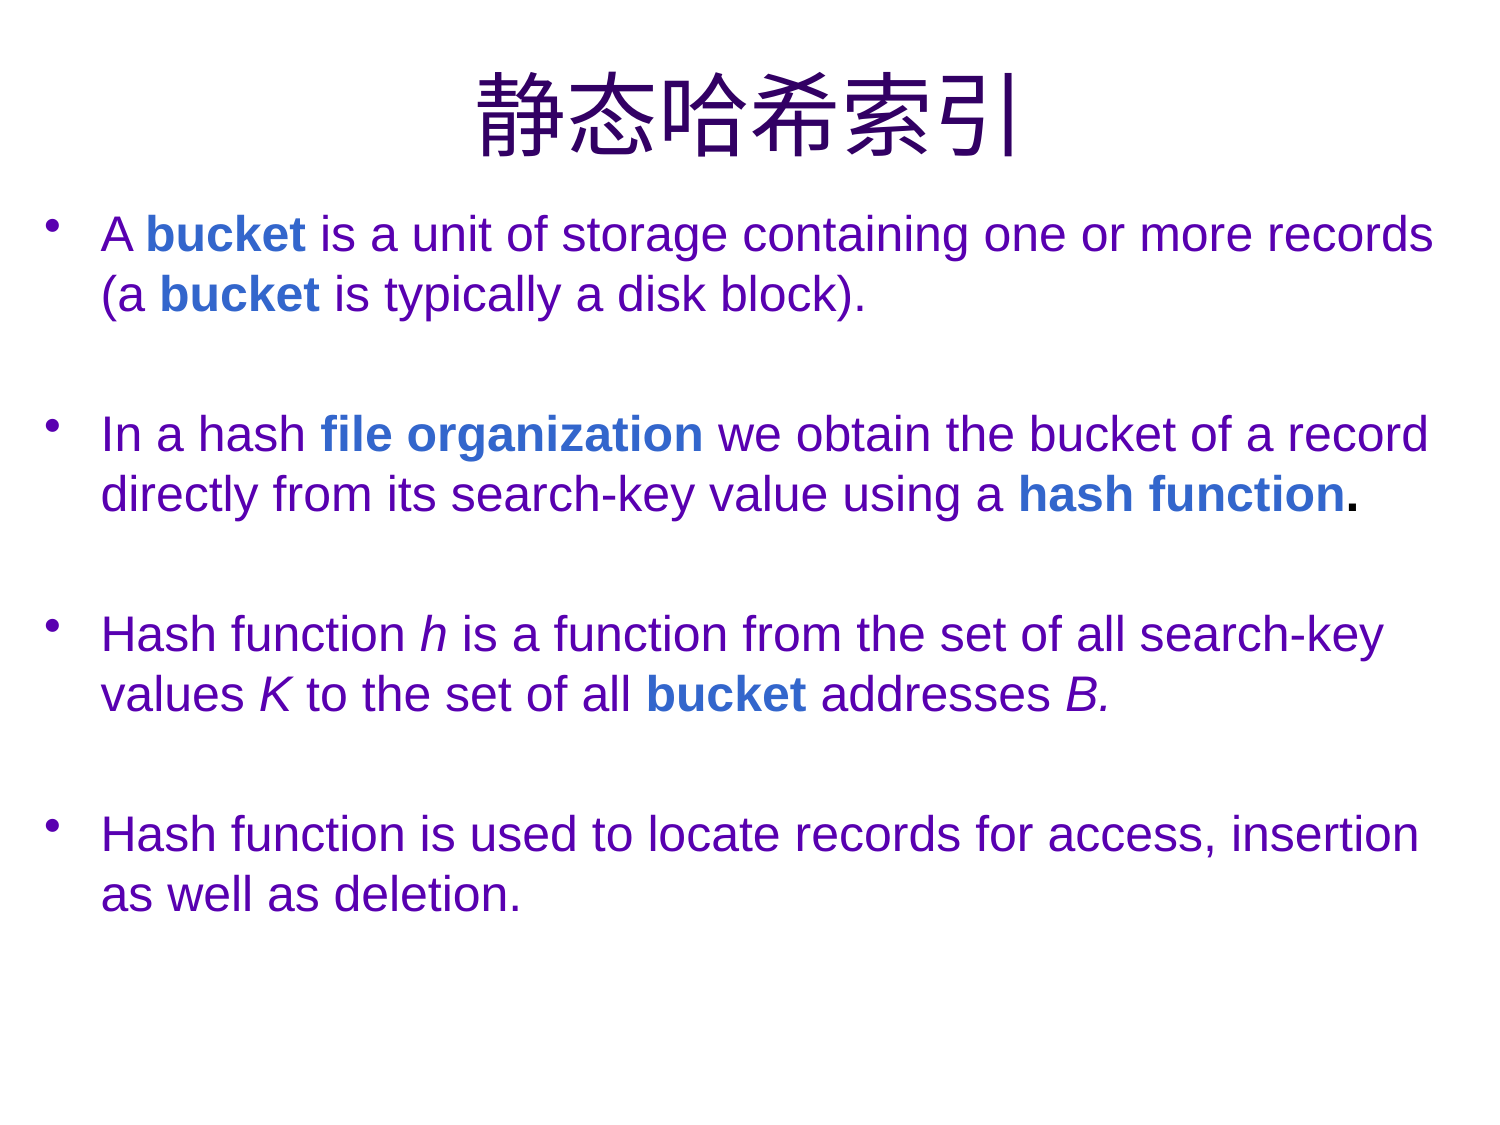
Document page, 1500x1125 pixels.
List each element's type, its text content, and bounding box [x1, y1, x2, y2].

title 静态哈希索引 [74, 18, 1426, 193]
list A bucket is a unit of storage containing one or more records (a bucket is typically a disk block). In a hash file organization we obtain the bucket of a record directly from its search-key value using a hash function. Hash function h is a function from the set of all search-key values K to the set of all bucket addresses B. Hash function is used to locate records for access, insertion as well as deletion. [29, 193, 1471, 1071]
